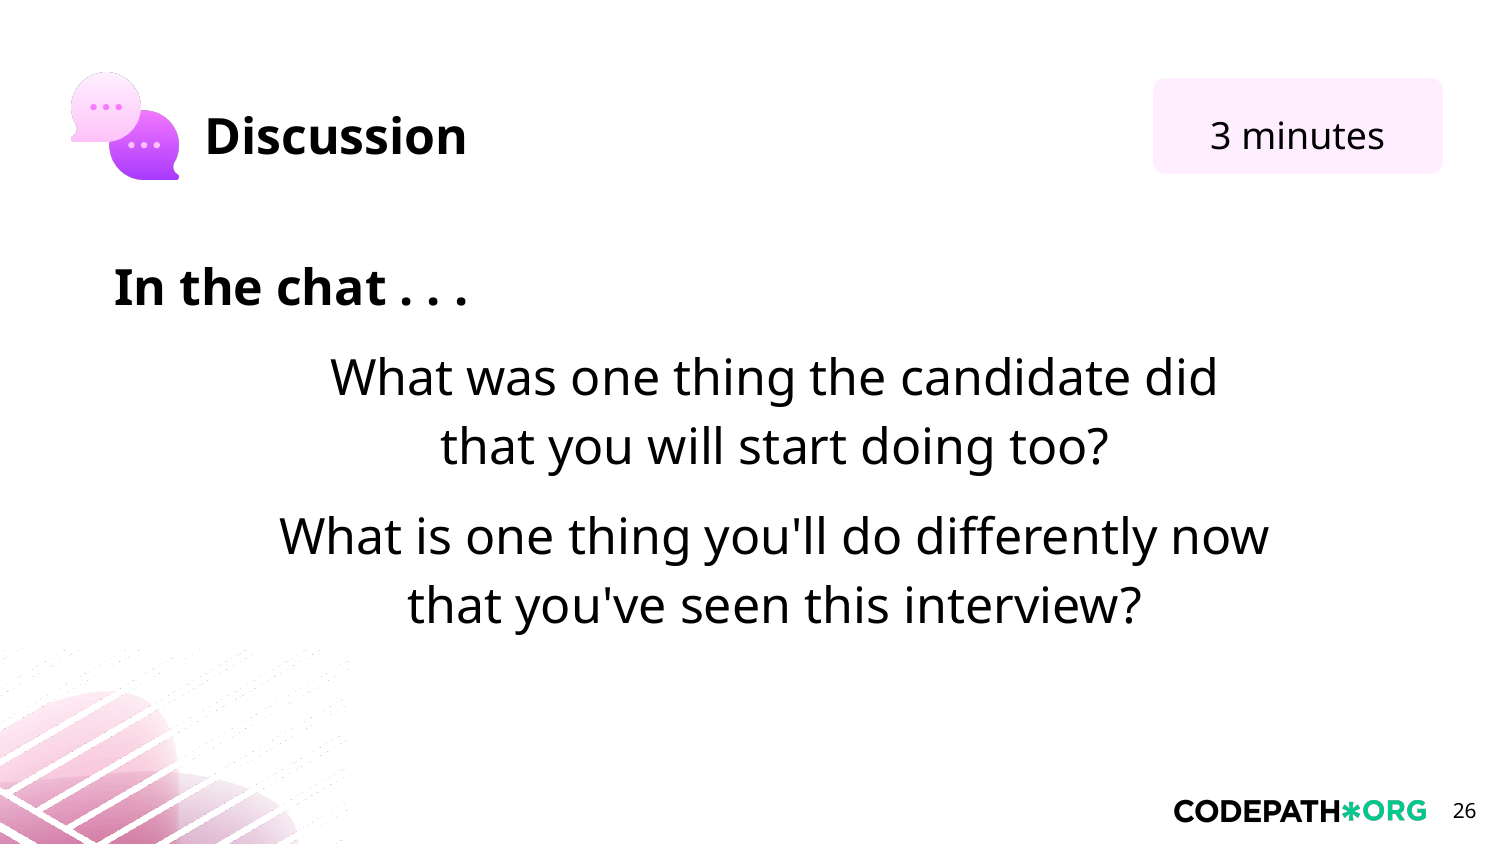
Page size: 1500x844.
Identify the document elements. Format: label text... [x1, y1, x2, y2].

slide_number ‹#› [1401, 786, 1492, 837]
picture [0, 648, 348, 844]
list In the chat . . . What was one thing the candidate did that you will start doing too? What is one thing you'll do differently now that you've seen this interview? [99, 231, 1451, 783]
subtitle 3 minutes [1153, 78, 1443, 174]
picture [71, 72, 179, 180]
picture [1173, 799, 1401, 823]
